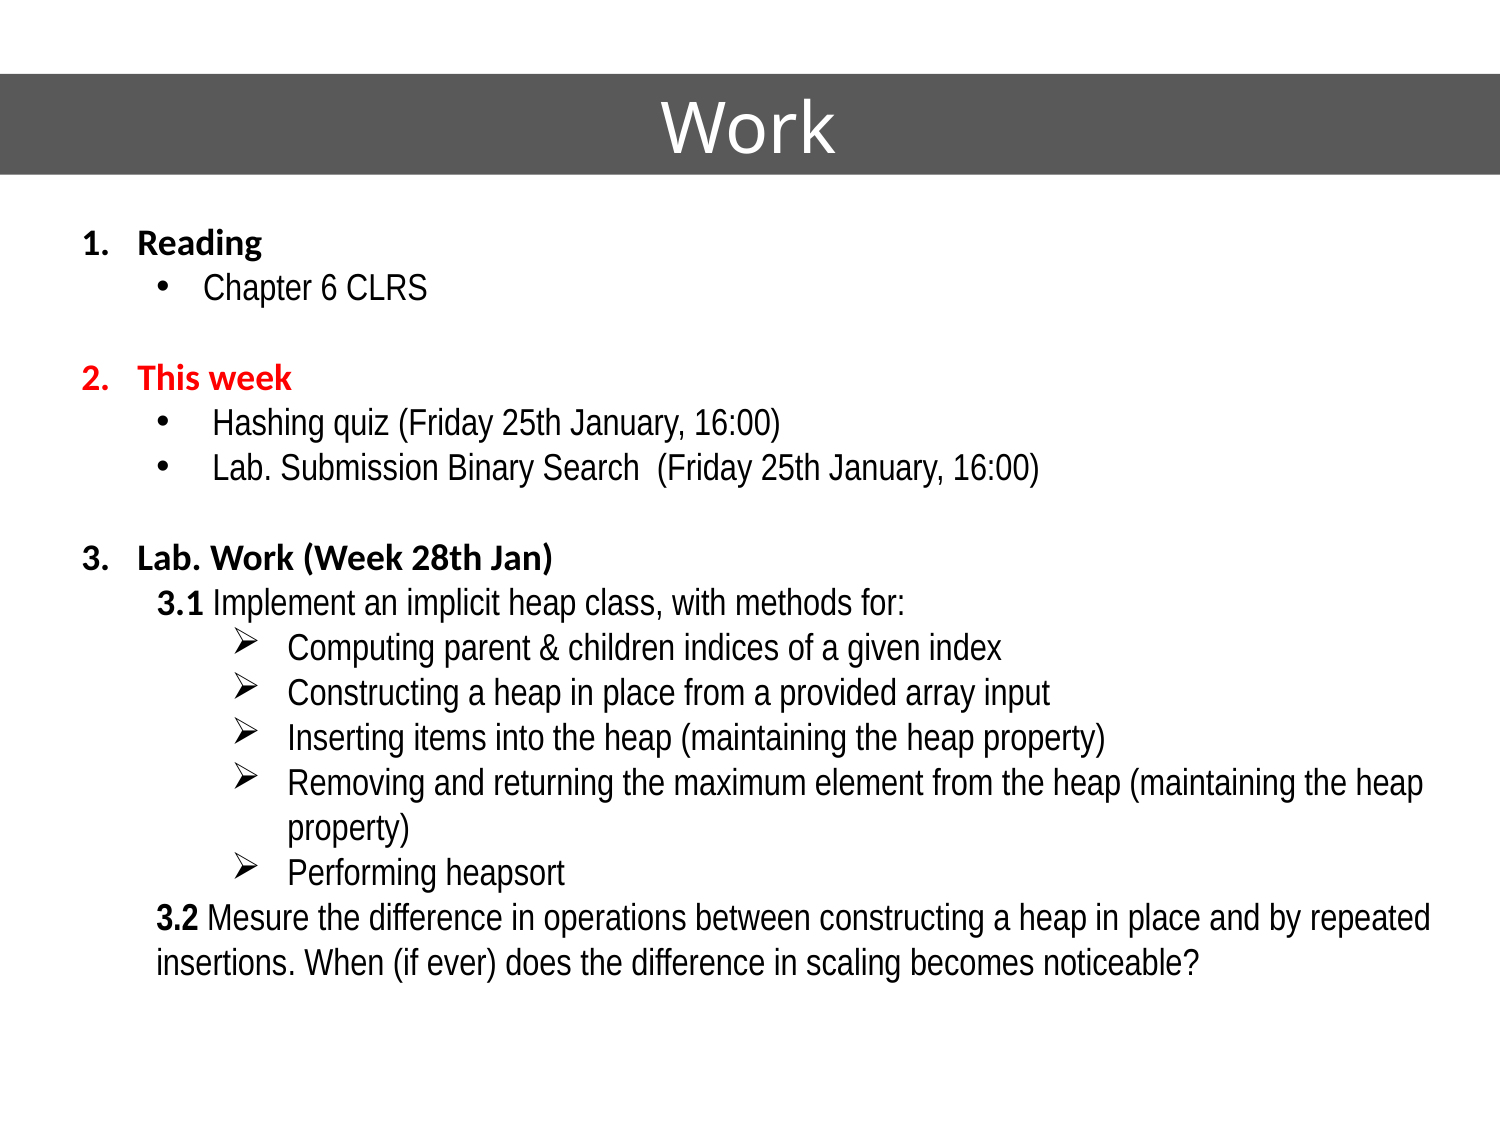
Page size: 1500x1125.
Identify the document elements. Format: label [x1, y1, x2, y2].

text_box [0, 73, 1500, 175]
text_box [66, 210, 1500, 1125]
